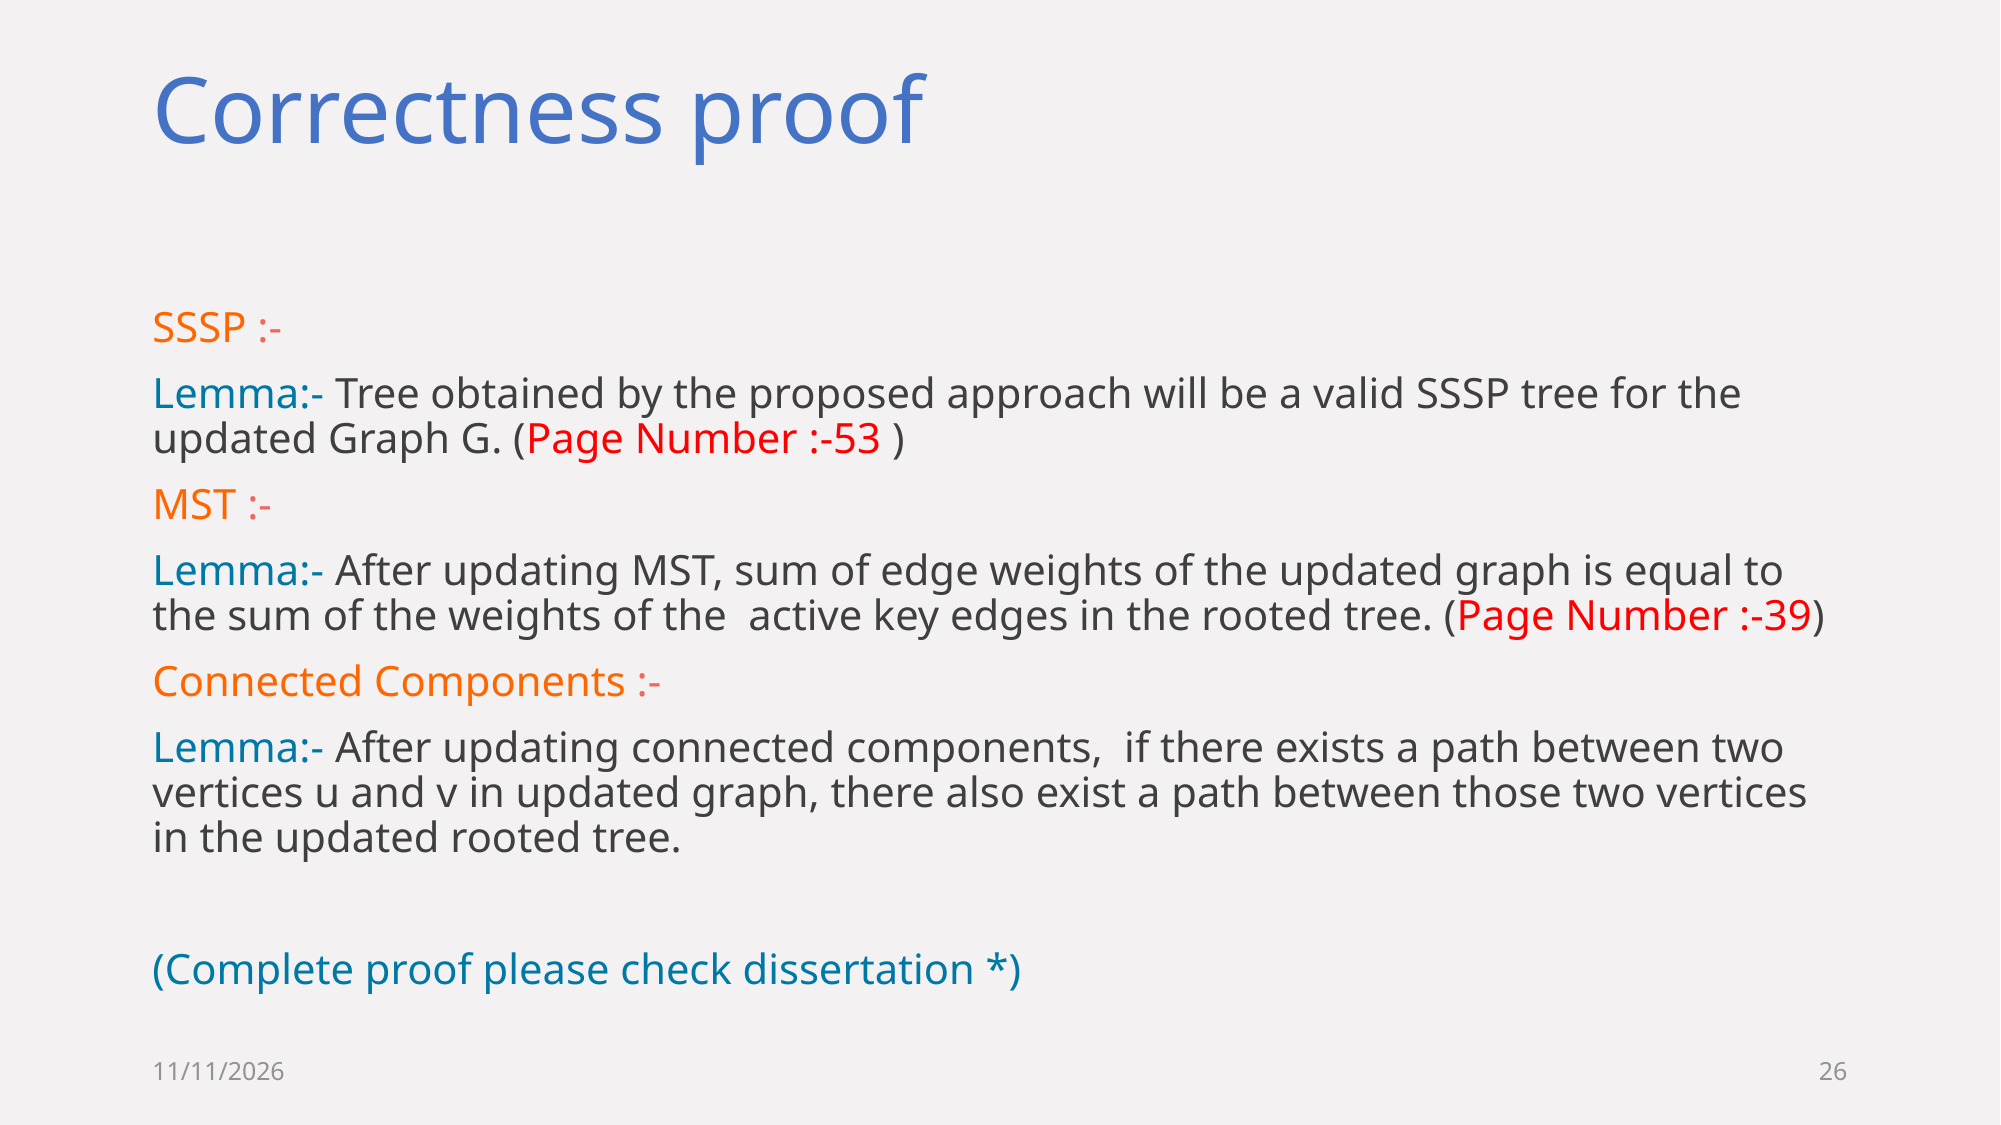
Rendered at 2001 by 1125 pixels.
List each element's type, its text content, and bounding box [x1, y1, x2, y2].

slide_number 26 [1412, 1042, 1863, 1103]
list SSSP :- Lemma:- Tree obtained by the proposed approach will be a valid SSSP tree for the updated Graph G. (Page Number :-53 ) MST :- Lemma:- After updating MST, sum of edge weights of the updated graph is equal to the sum of the weights of the active key edges in the rooted tree. (Page Number :-39) Connected Components :- Lemma:- After updating connected components, if there exists a path between two vertices u and v in updated graph, there also exist a path between those two vertices in the updated rooted tree. (Complete proof please check dissertation *) [137, 299, 1863, 1014]
title Correctness proof [137, 59, 1863, 278]
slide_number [137, 1042, 588, 1103]
